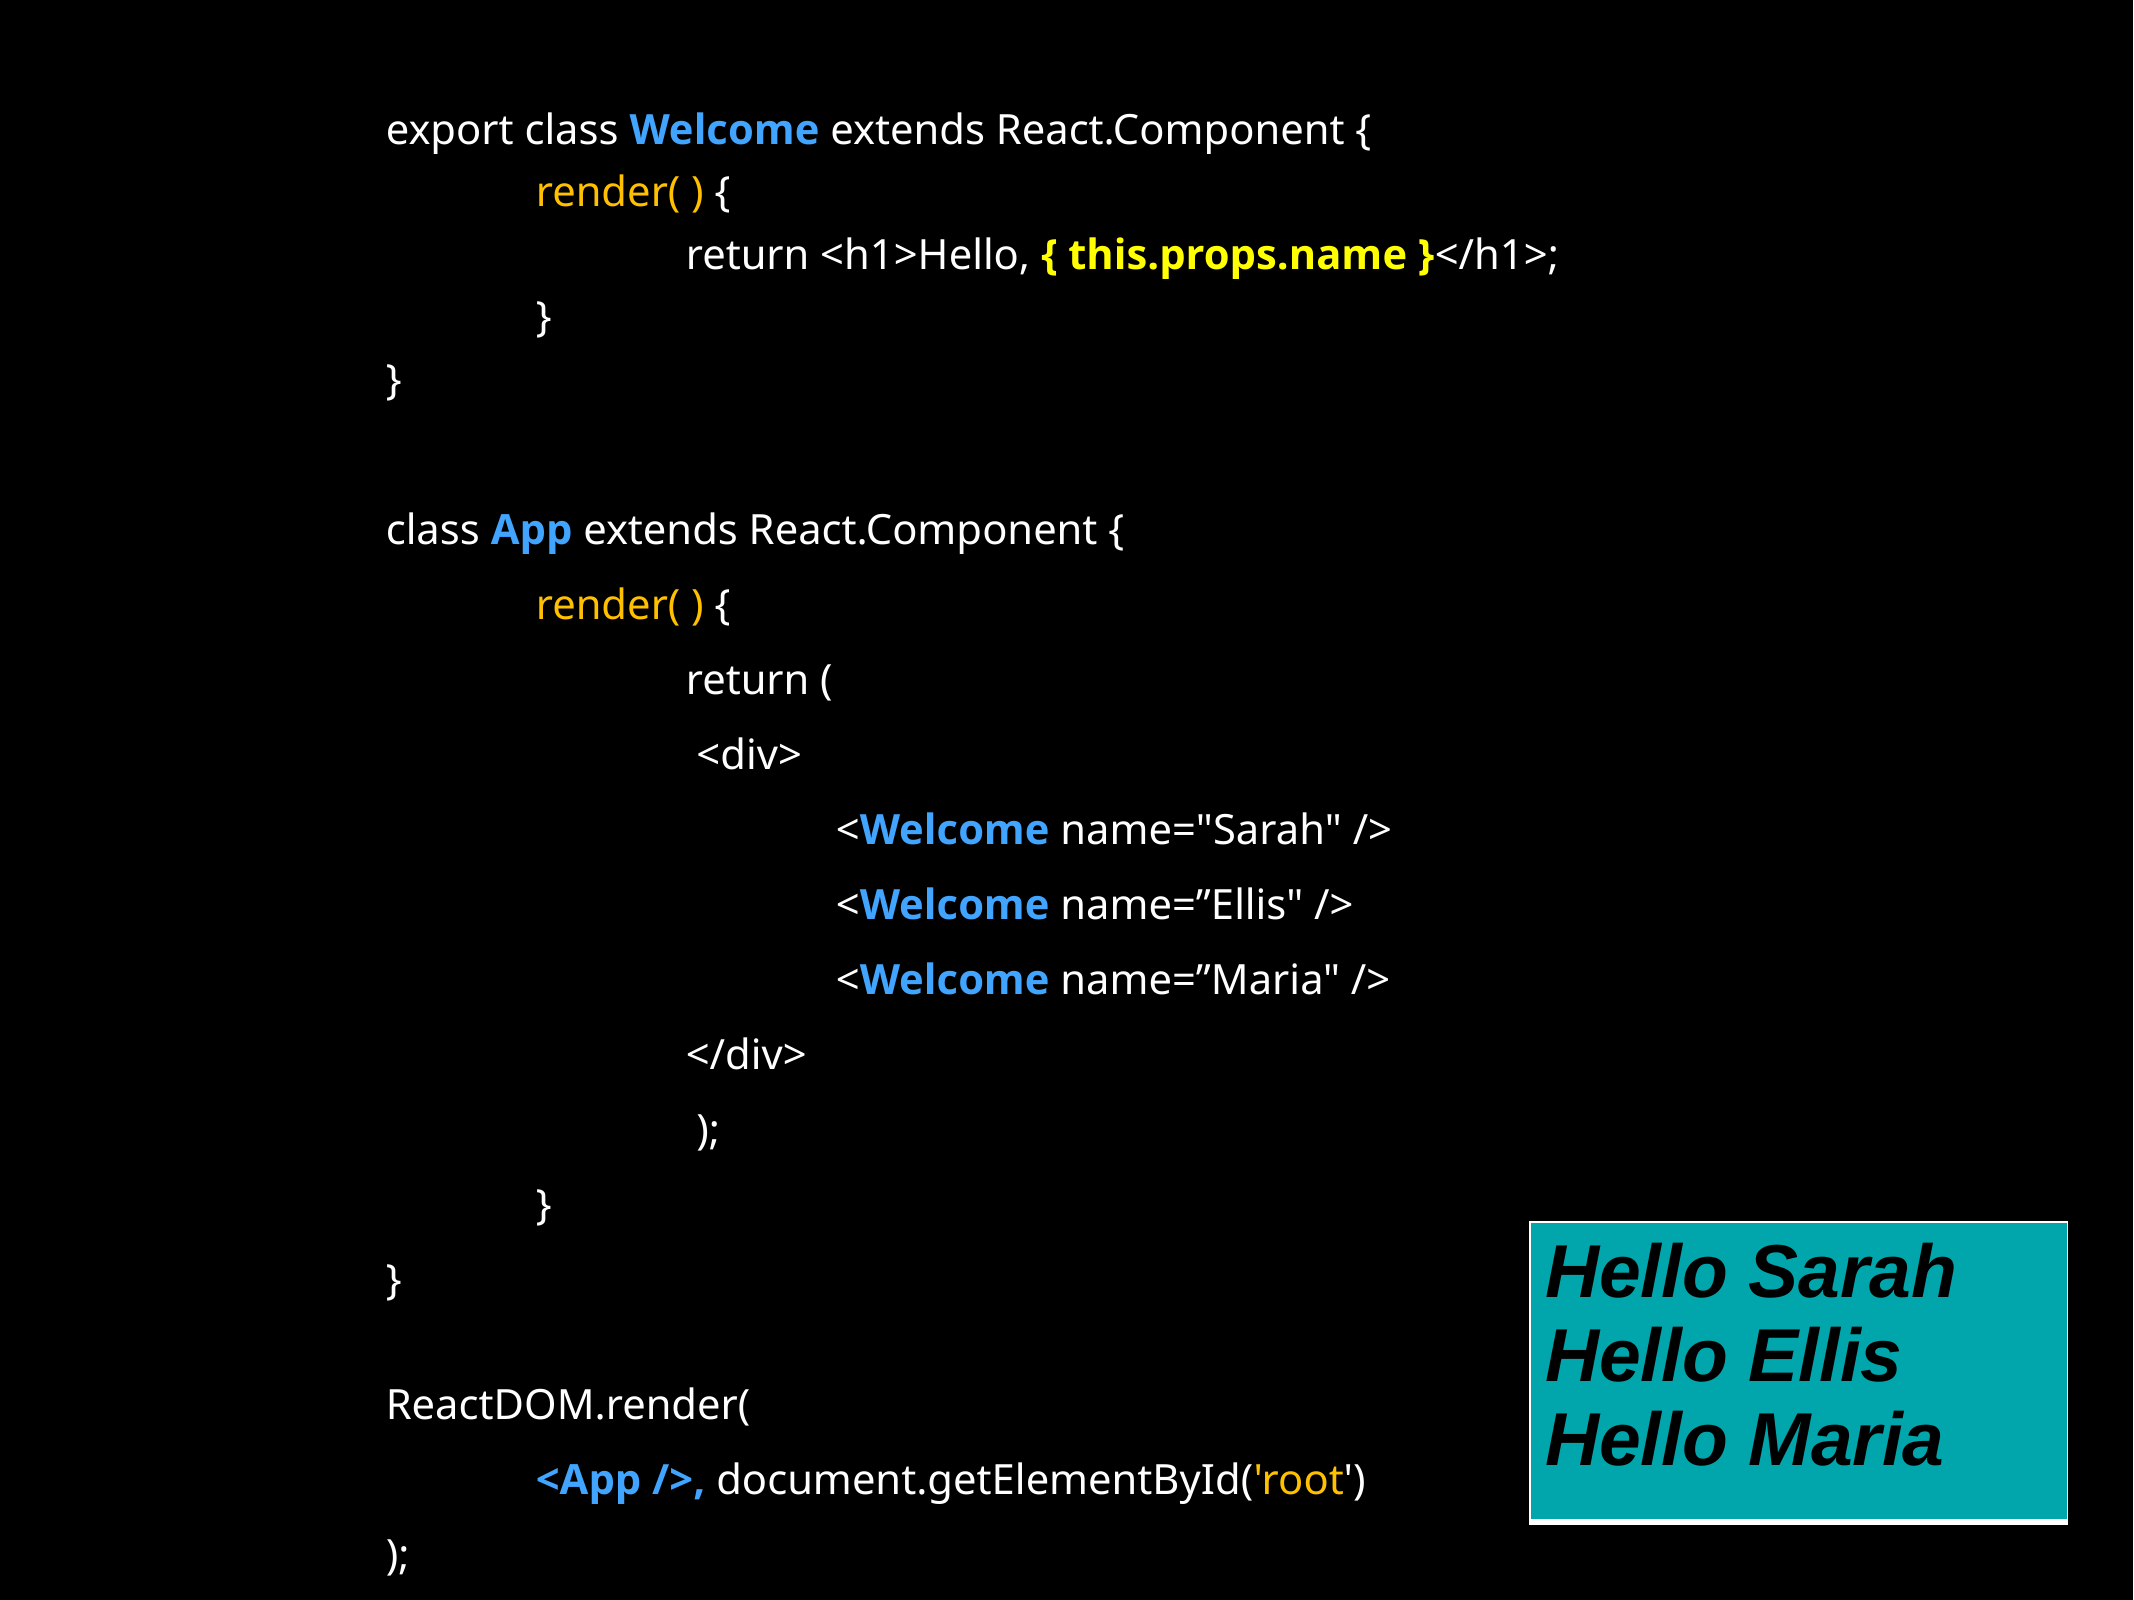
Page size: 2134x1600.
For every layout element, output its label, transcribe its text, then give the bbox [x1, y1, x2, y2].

list export class Welcome extends React.Component { render( ) { return <h1>Hello, { this.props.name }</h1>; } } class App extends React.Component { render( ) { return ( <div> <Welcome name="Sarah" /> <Welcome name=”Ellis" /> <Welcome name=”Maria" /> </div> ); } } ReactDOM.render( <App />, document.getElementById('root') ); [341, 374, 2134, 1406]
table_header Hello Sarah Hello Ellis Hello Maria [1531, 1223, 2067, 1519]
